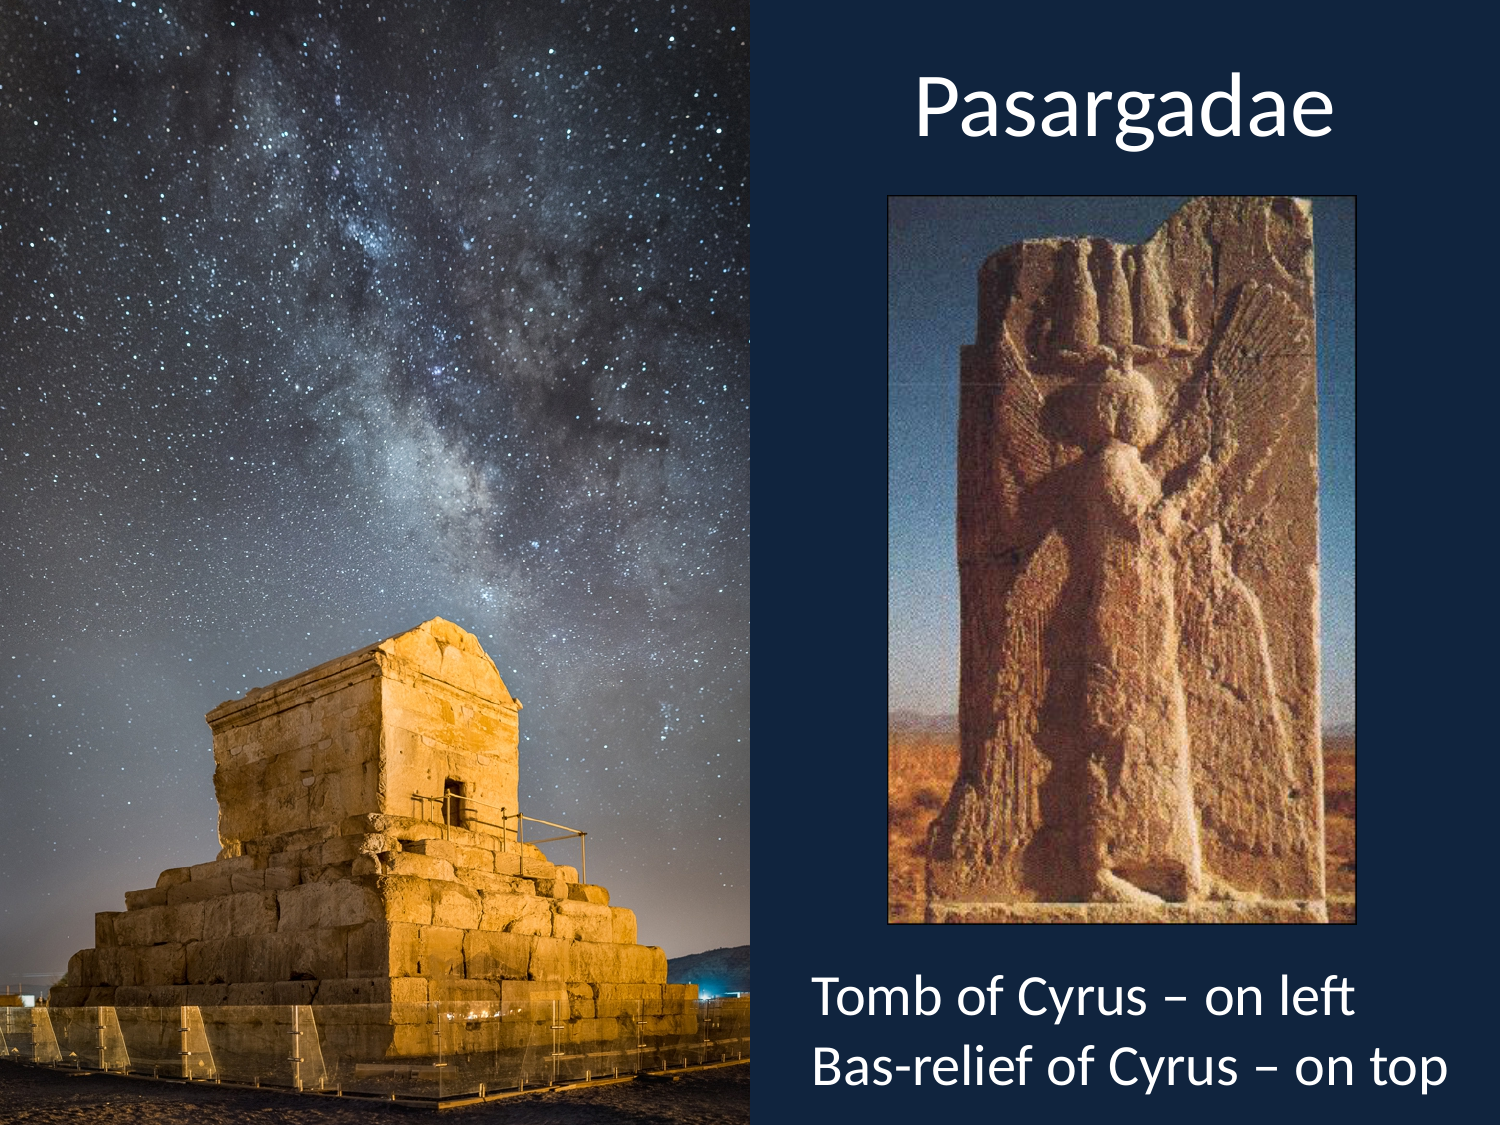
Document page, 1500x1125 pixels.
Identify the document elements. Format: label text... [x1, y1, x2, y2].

picture [0, 0, 751, 1125]
title Pasargadae [754, 24, 1500, 175]
text_box Tomb of Cyrus – on left Bas-relief of Cyrus – on top [797, 949, 1465, 1105]
picture [887, 194, 1357, 926]
